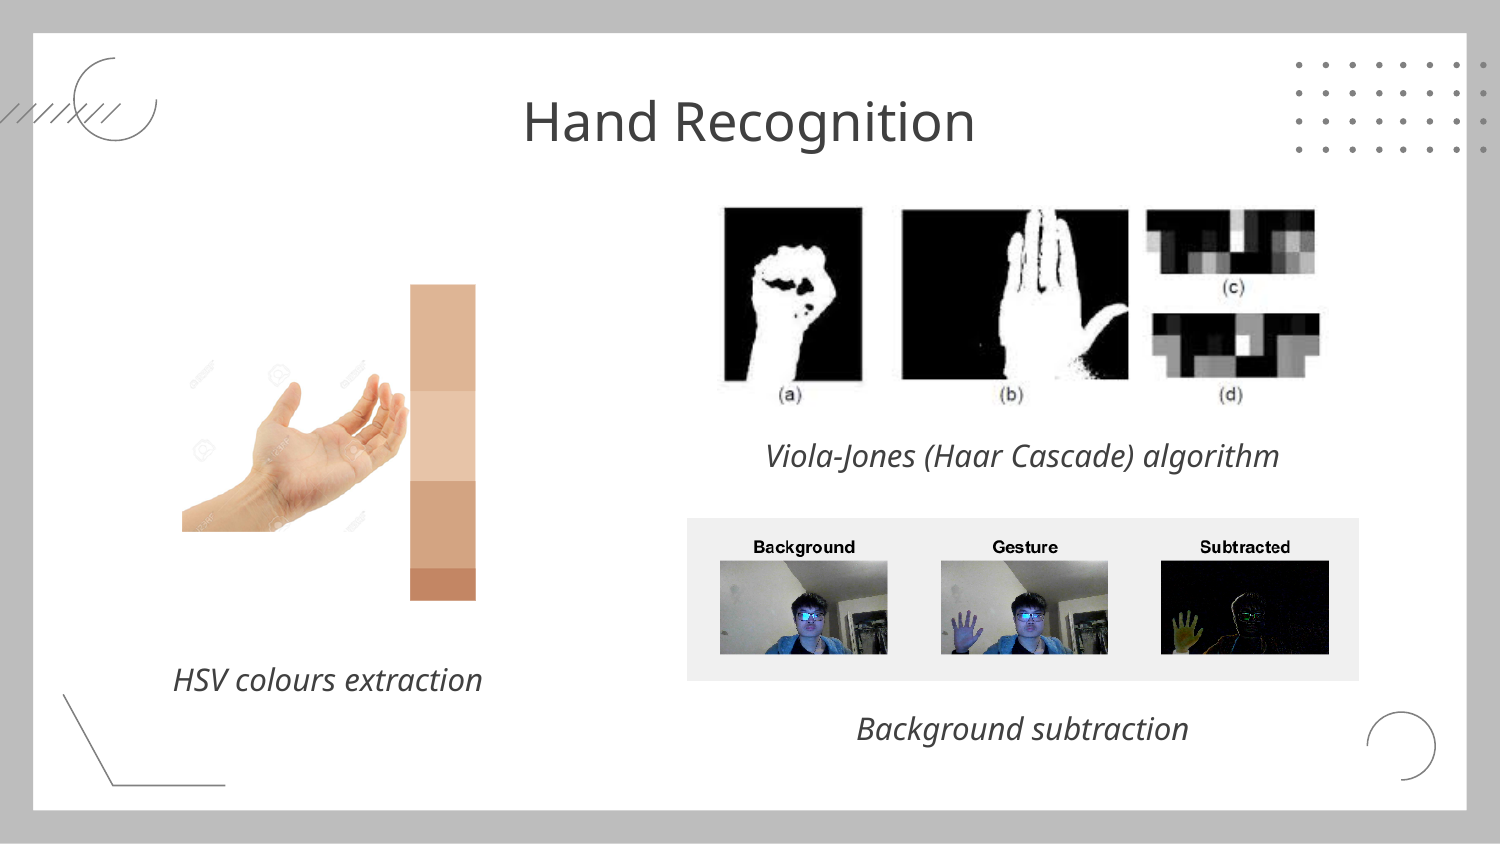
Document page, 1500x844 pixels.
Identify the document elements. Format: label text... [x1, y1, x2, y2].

list HSV colours extraction [128, 654, 528, 730]
picture [687, 518, 1359, 682]
list Viola-Jones (Haar Cascade) algorithm [732, 421, 1314, 506]
list Background subtraction [732, 694, 1314, 779]
title Hand Recognition [124, 72, 1376, 167]
picture [124, 237, 532, 646]
picture [717, 205, 1329, 408]
